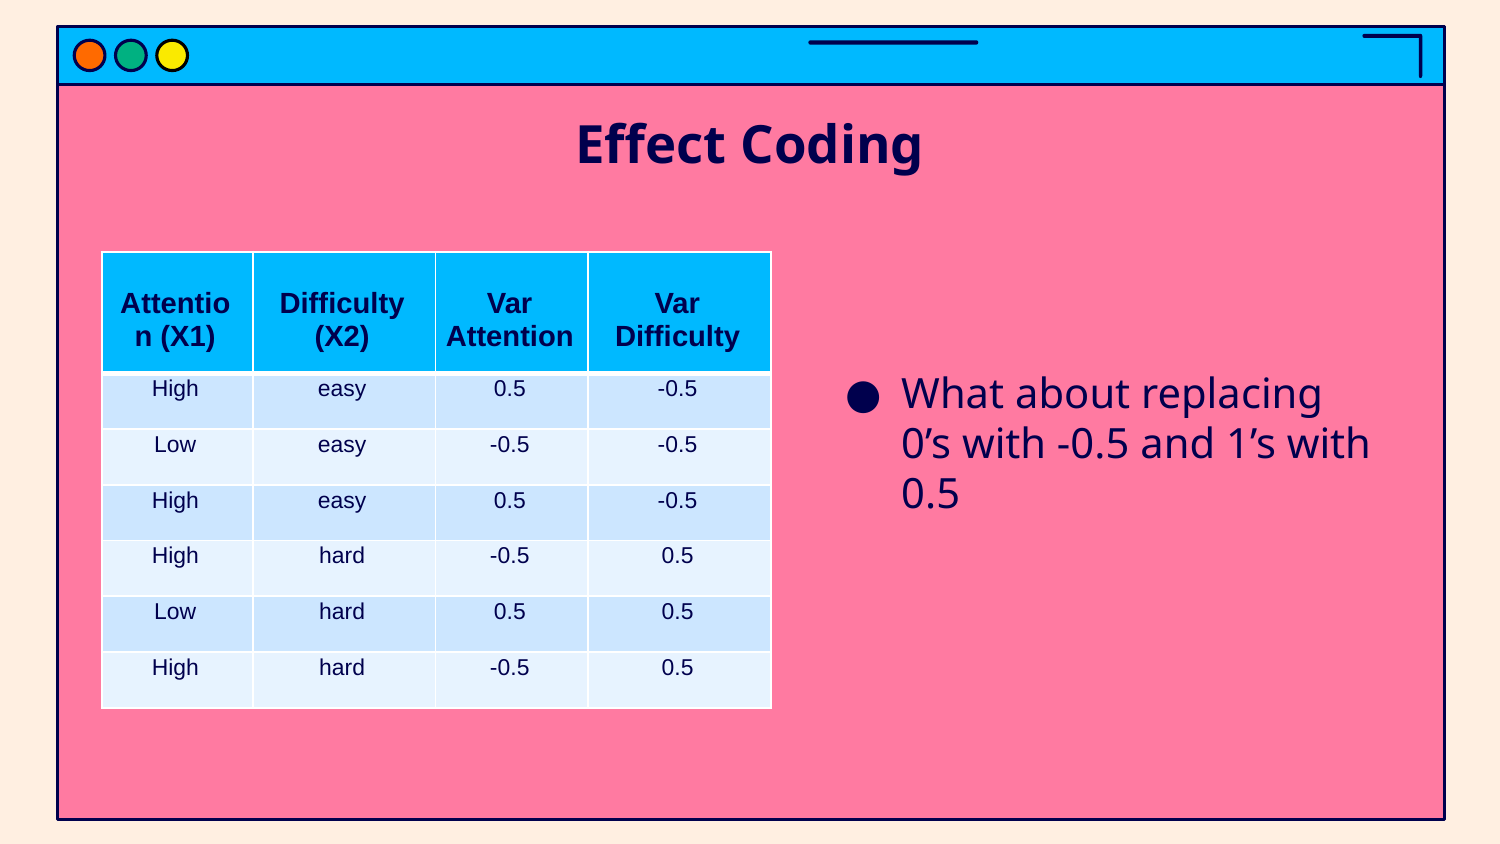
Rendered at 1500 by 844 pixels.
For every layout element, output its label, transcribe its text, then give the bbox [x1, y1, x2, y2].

table_cell -0.5 [589, 376, 770, 428]
table_cell Low [103, 430, 252, 484]
table_cell High [103, 653, 252, 707]
table_cell hard [254, 597, 435, 651]
table_header Var Attention [436, 253, 587, 371]
table_cell hard [254, 541, 435, 595]
table_cell 0.5 [589, 653, 770, 707]
table_cell -0.5 [436, 653, 587, 707]
table_cell easy [254, 486, 435, 540]
list What about replacing 0’s with -0.5 and 1’s with 0.5 [811, 251, 1399, 792]
table_cell -0.5 [589, 486, 770, 540]
table_header Difficulty (X2) [254, 253, 435, 371]
table_cell -0.5 [589, 430, 770, 484]
table_cell 0.5 [436, 597, 587, 651]
table_header Attention (X1) [103, 253, 252, 371]
table_cell easy [254, 376, 435, 428]
table_cell 0.5 [436, 486, 587, 540]
table_cell 0.5 [589, 541, 770, 595]
title Effect Coding [116, 96, 1383, 191]
table_cell 0.5 [589, 597, 770, 651]
table_cell easy [254, 430, 435, 484]
table_cell High [103, 541, 252, 595]
table_cell hard [254, 653, 435, 707]
table_cell -0.5 [436, 541, 587, 595]
table_cell High [103, 376, 252, 428]
table_cell 0.5 [436, 376, 587, 428]
table_cell High [103, 486, 252, 540]
table_header Var Difficulty [589, 253, 770, 371]
table_cell -0.5 [436, 430, 587, 484]
table_cell Low [103, 597, 252, 651]
